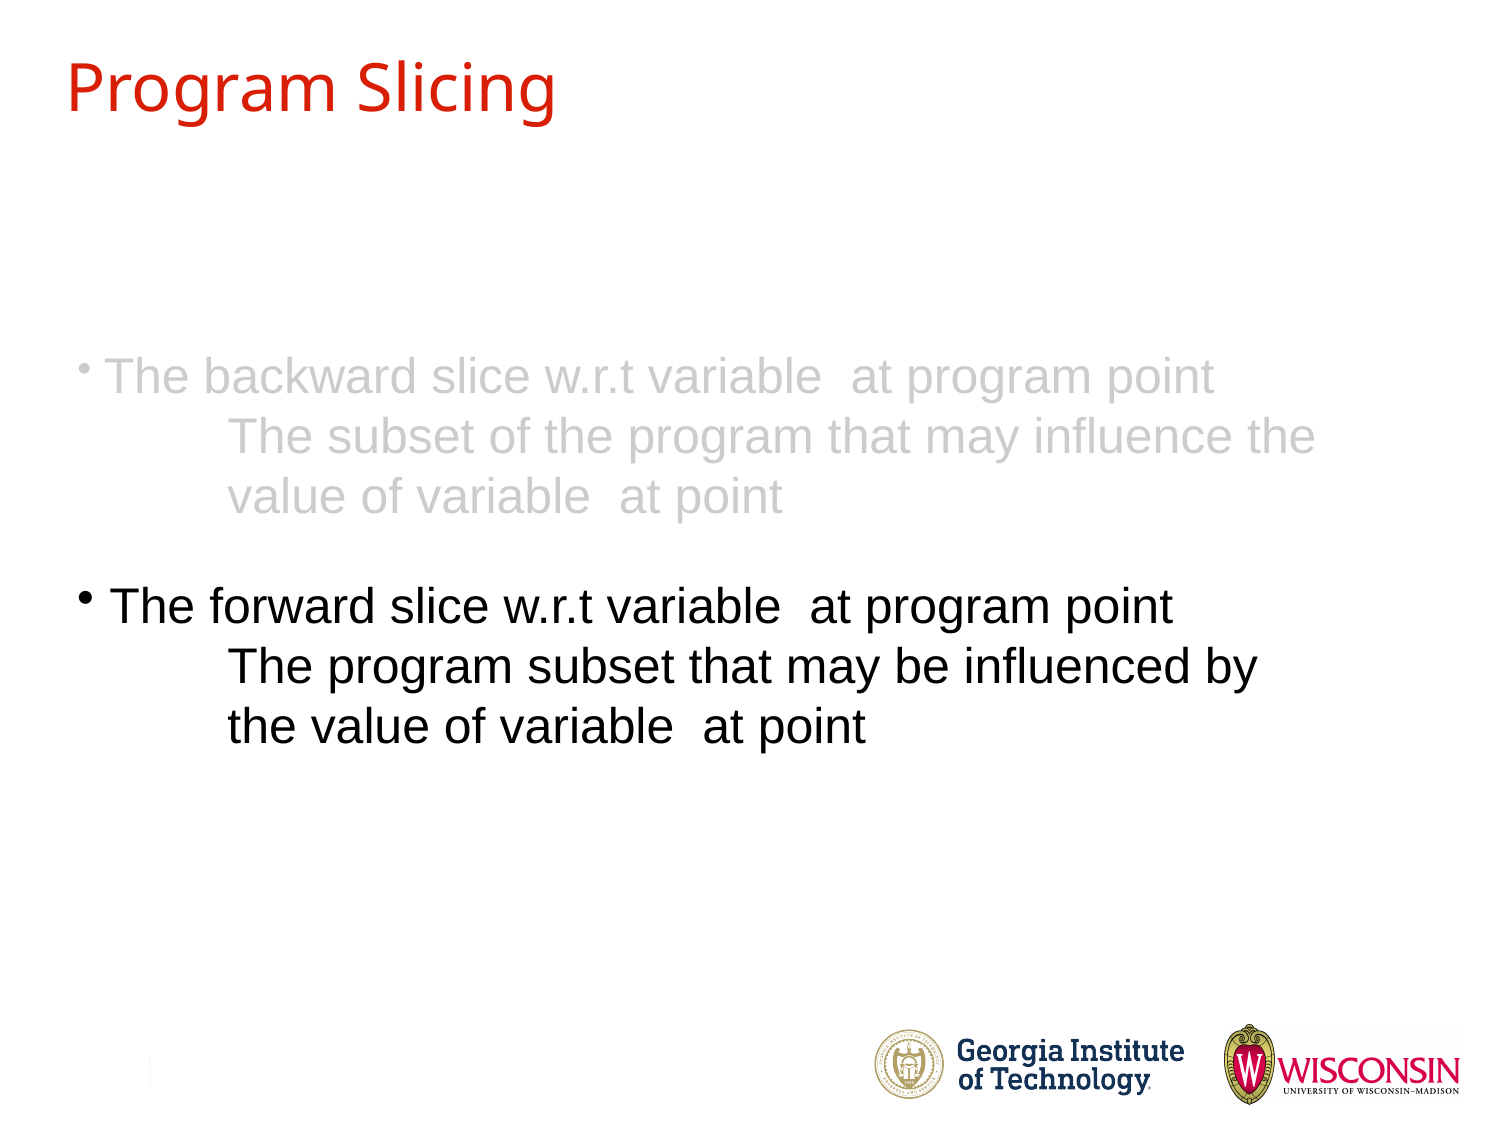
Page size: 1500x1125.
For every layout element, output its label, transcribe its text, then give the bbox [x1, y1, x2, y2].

picture [862, 1024, 1196, 1104]
title Program Slicing [50, 37, 1463, 175]
picture [1224, 1024, 1460, 1105]
text_box [49, 293, 1340, 559]
